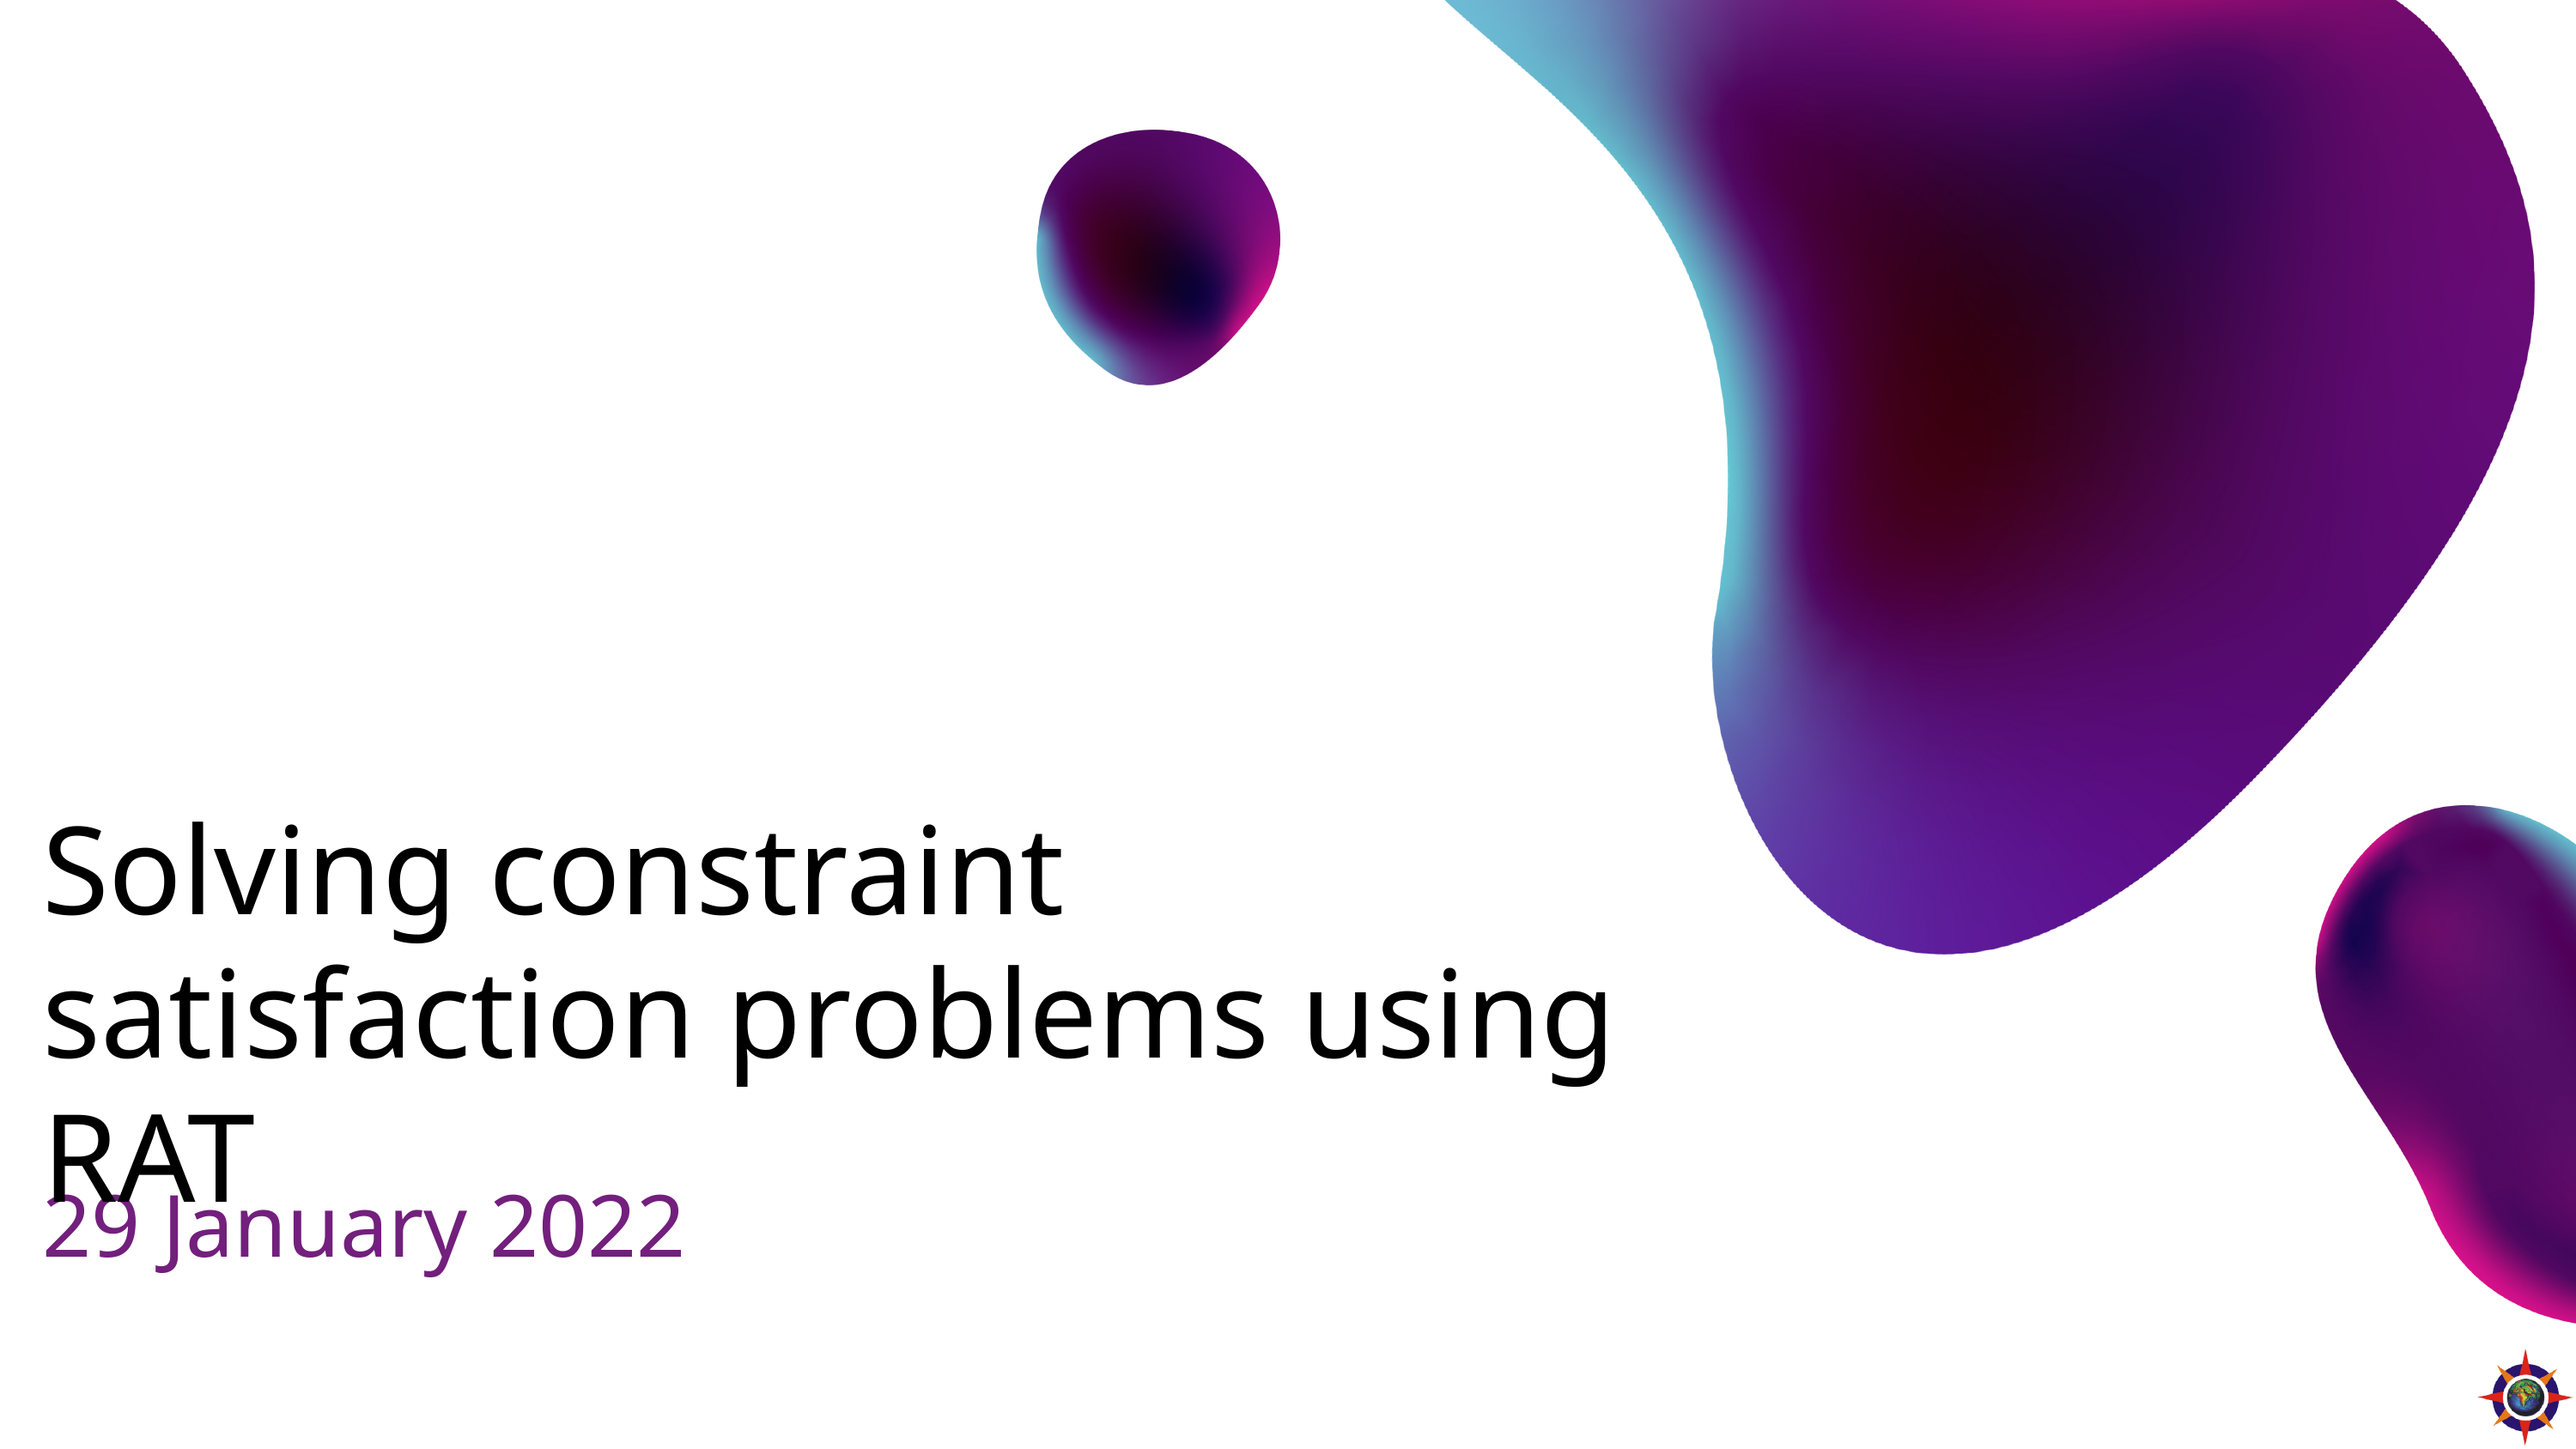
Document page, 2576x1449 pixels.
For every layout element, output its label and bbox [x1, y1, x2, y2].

picture [1330, 0, 2576, 1325]
text_box [41, 794, 1725, 1267]
picture [1023, 118, 1291, 397]
picture [2475, 1348, 2576, 1449]
